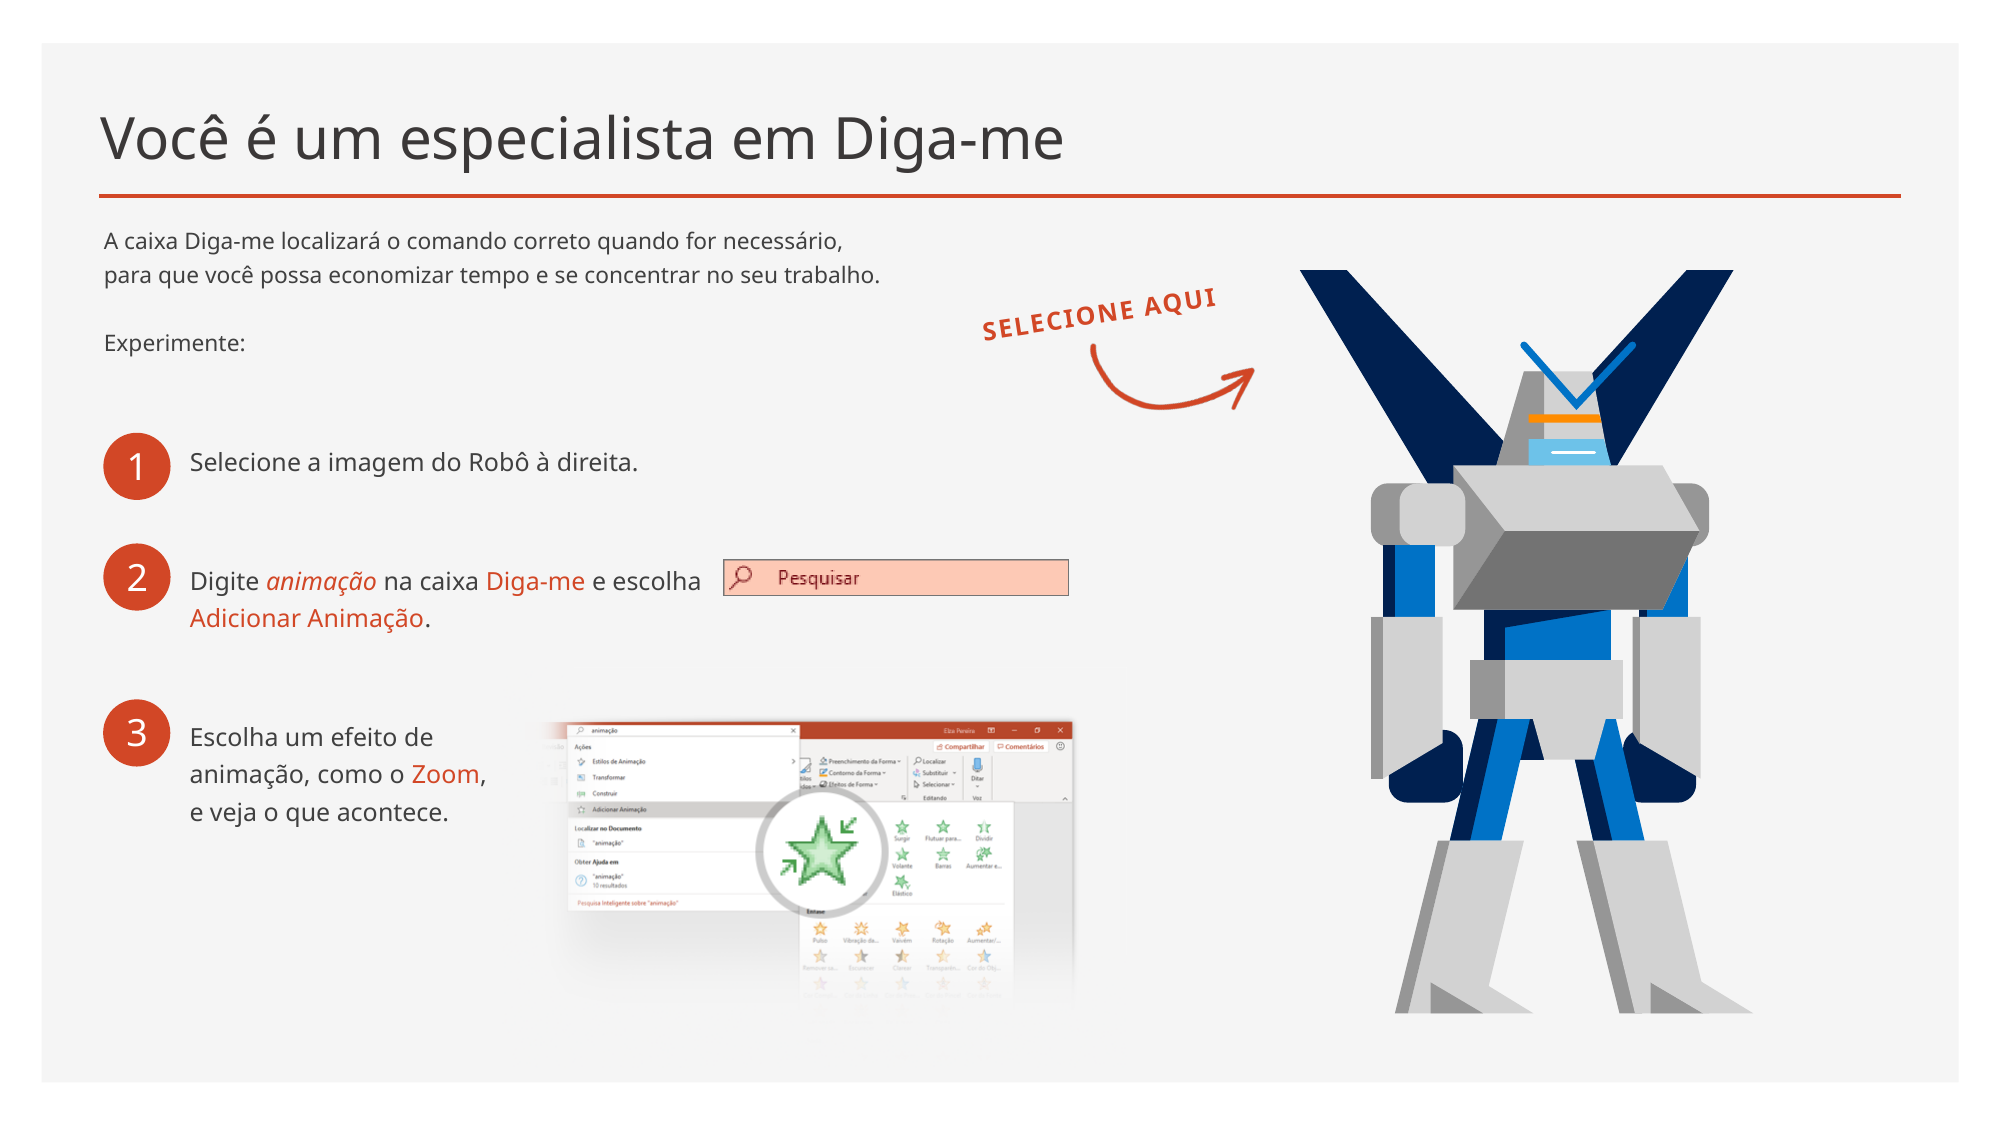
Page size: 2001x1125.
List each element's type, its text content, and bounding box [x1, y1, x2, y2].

text_box Escolha um efeito de animação, como o Zoom, e veja o que acontece. [174, 706, 502, 944]
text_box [91, 543, 184, 611]
text_box SELECIONE AQUI [987, 274, 1205, 379]
picture [502, 667, 1127, 1068]
picture [1076, 274, 1275, 466]
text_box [91, 699, 183, 767]
text_box A caixa Diga-me localizará o comando correto quando for necessário, para que você possa economizar tempo e se concentrar no seu trabalho. Experimente: [88, 212, 928, 416]
title Você é um especialista em Diga-me [85, 73, 1214, 179]
picture [722, 559, 1069, 596]
picture [1297, 269, 1754, 1014]
text_box Selecione a imagem do Robô à direita. [174, 439, 687, 517]
text_box Digite animação na caixa Diga-me e escolha Adicionar Animação. [174, 550, 750, 700]
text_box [91, 432, 184, 500]
